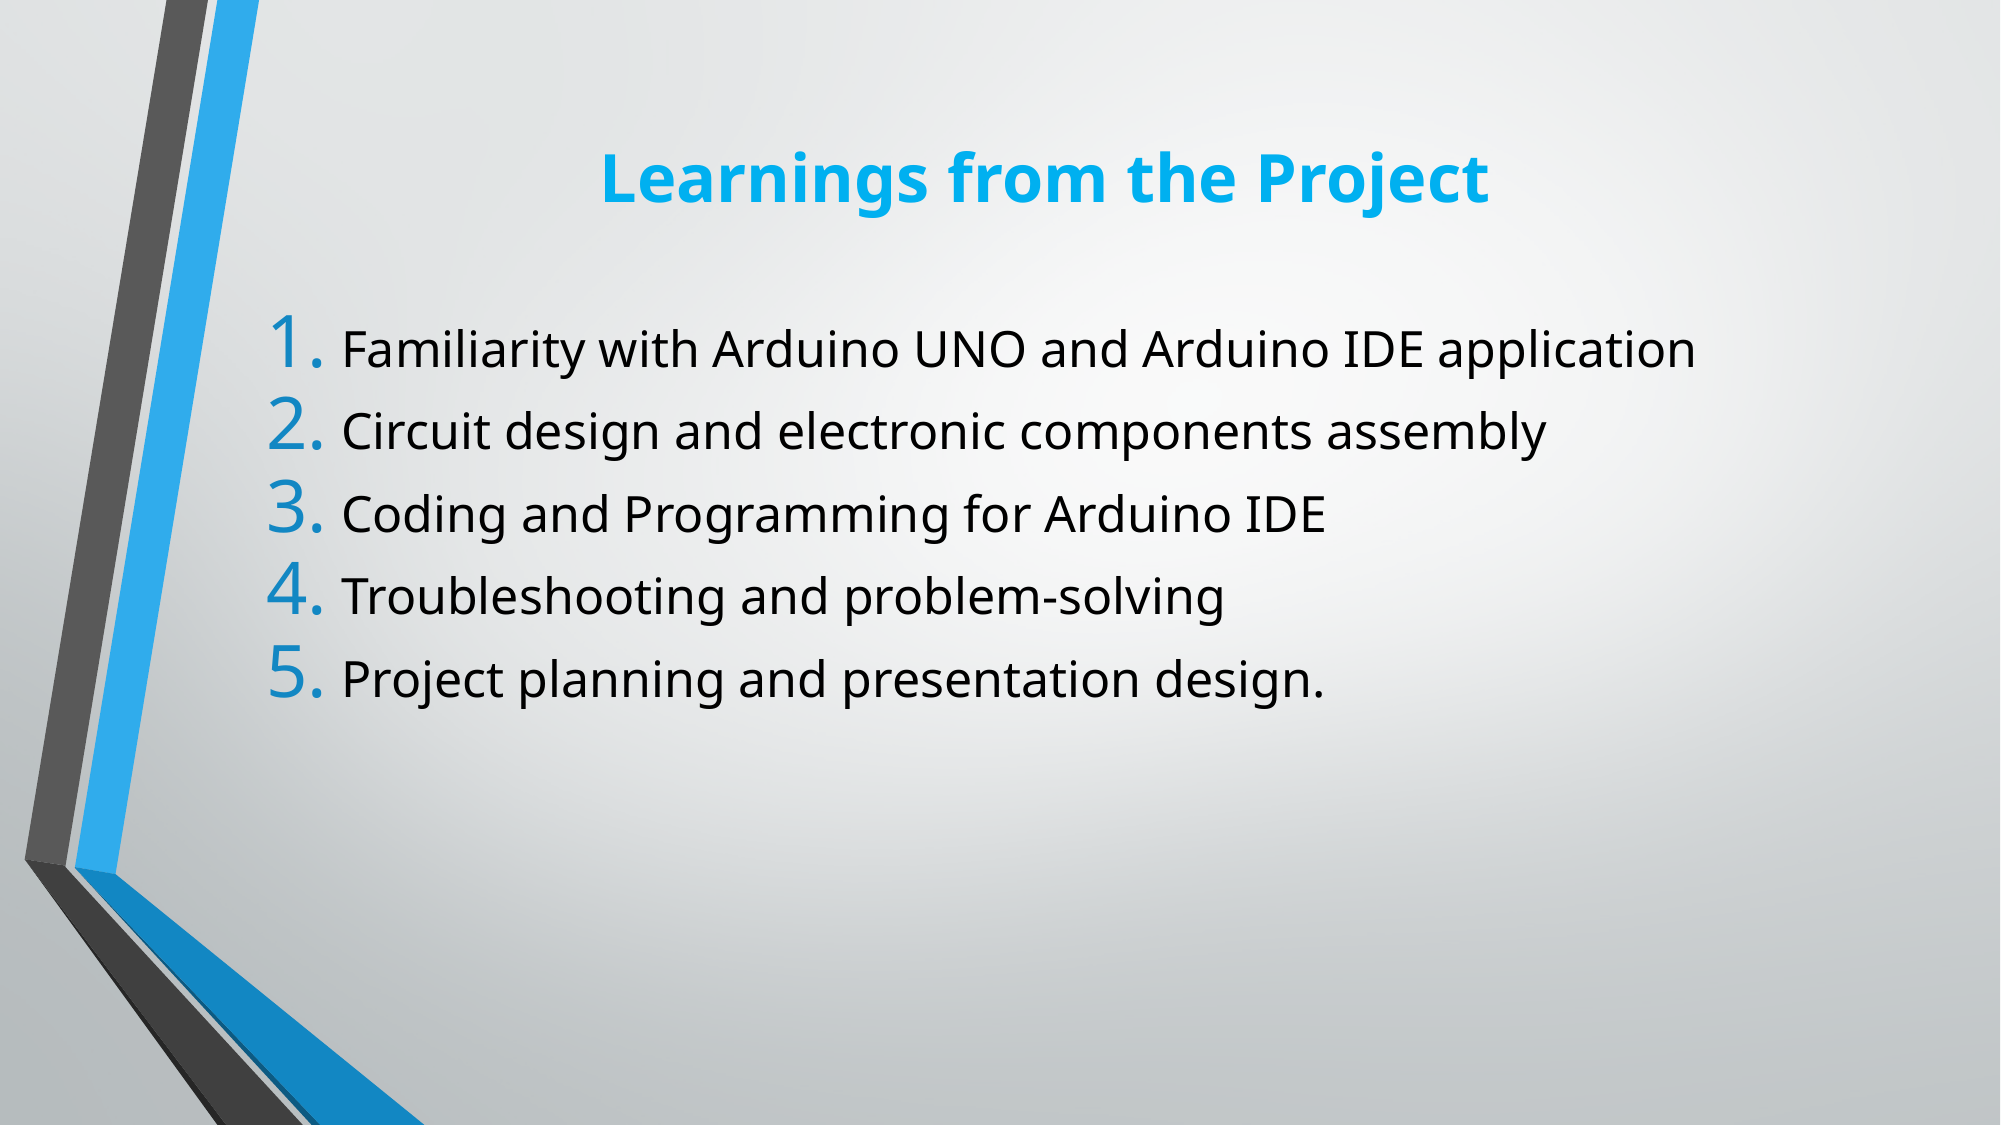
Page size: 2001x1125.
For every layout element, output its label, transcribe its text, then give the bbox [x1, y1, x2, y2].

title Learnings from the Project [223, 94, 1867, 258]
list Familiarity with Arduino UNO and Arduino IDE application Circuit design and electronic components assembly Coding and Programming for Arduino IDE Troubleshooting and problem-solving Project planning and presentation design. [251, 257, 1915, 850]
